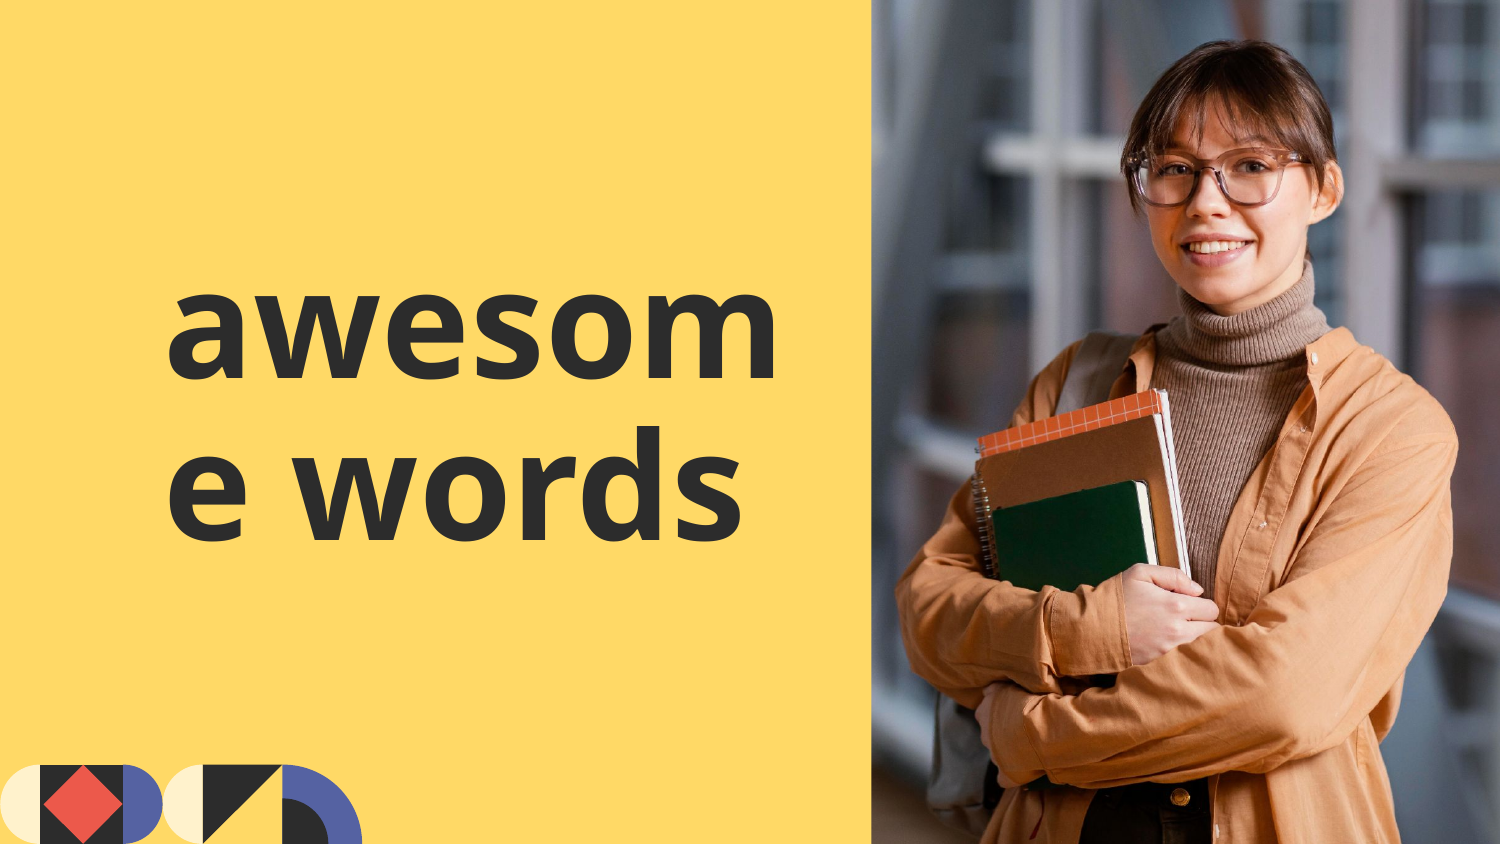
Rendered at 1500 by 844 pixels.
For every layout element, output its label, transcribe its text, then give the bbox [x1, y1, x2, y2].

picture [871, 0, 1500, 844]
title awesome words [148, 188, 852, 633]
